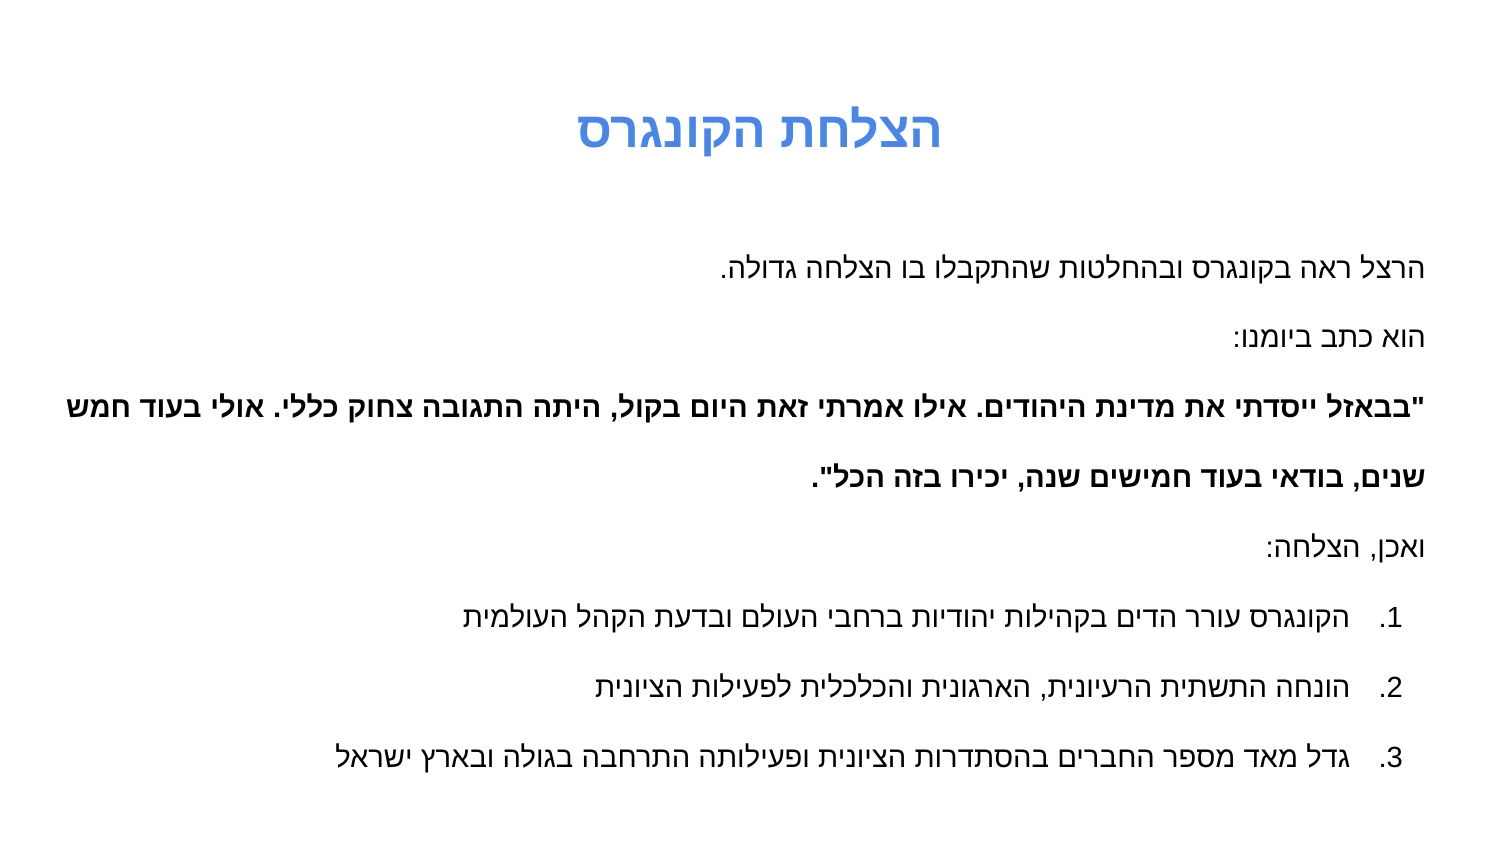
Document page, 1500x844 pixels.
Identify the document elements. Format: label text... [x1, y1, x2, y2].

text_box הצלחת הקונגרס [143, 22, 1377, 138]
text_box הרצל ראה בקונגרס ובהחלטות שהתקבלו בו הצלחה גדולה. הוא כתב ביומנו: "בבאזל ייסדתי את מדינת היהודים. אילו אמרתי זאת היום בקול, היתה התגובה צחוק כללי. אולי בעוד חמש שנים, בודאי בעוד חמישים שנה, יכירו בזה הכל". ואכן, הצלחה: הקונגרס עורר הדים בקהילות יהודיות ברחבי העולם ובדעת הקהל העולמית הונחה התשתית הרעיונית, הארגונית והכלכלית לפעילות הציונית גדל מאד מספר החברים בהסתדרות הציונית ופעילותה התרחבה בגולה ובארץ ישראל [50, 198, 1441, 763]
